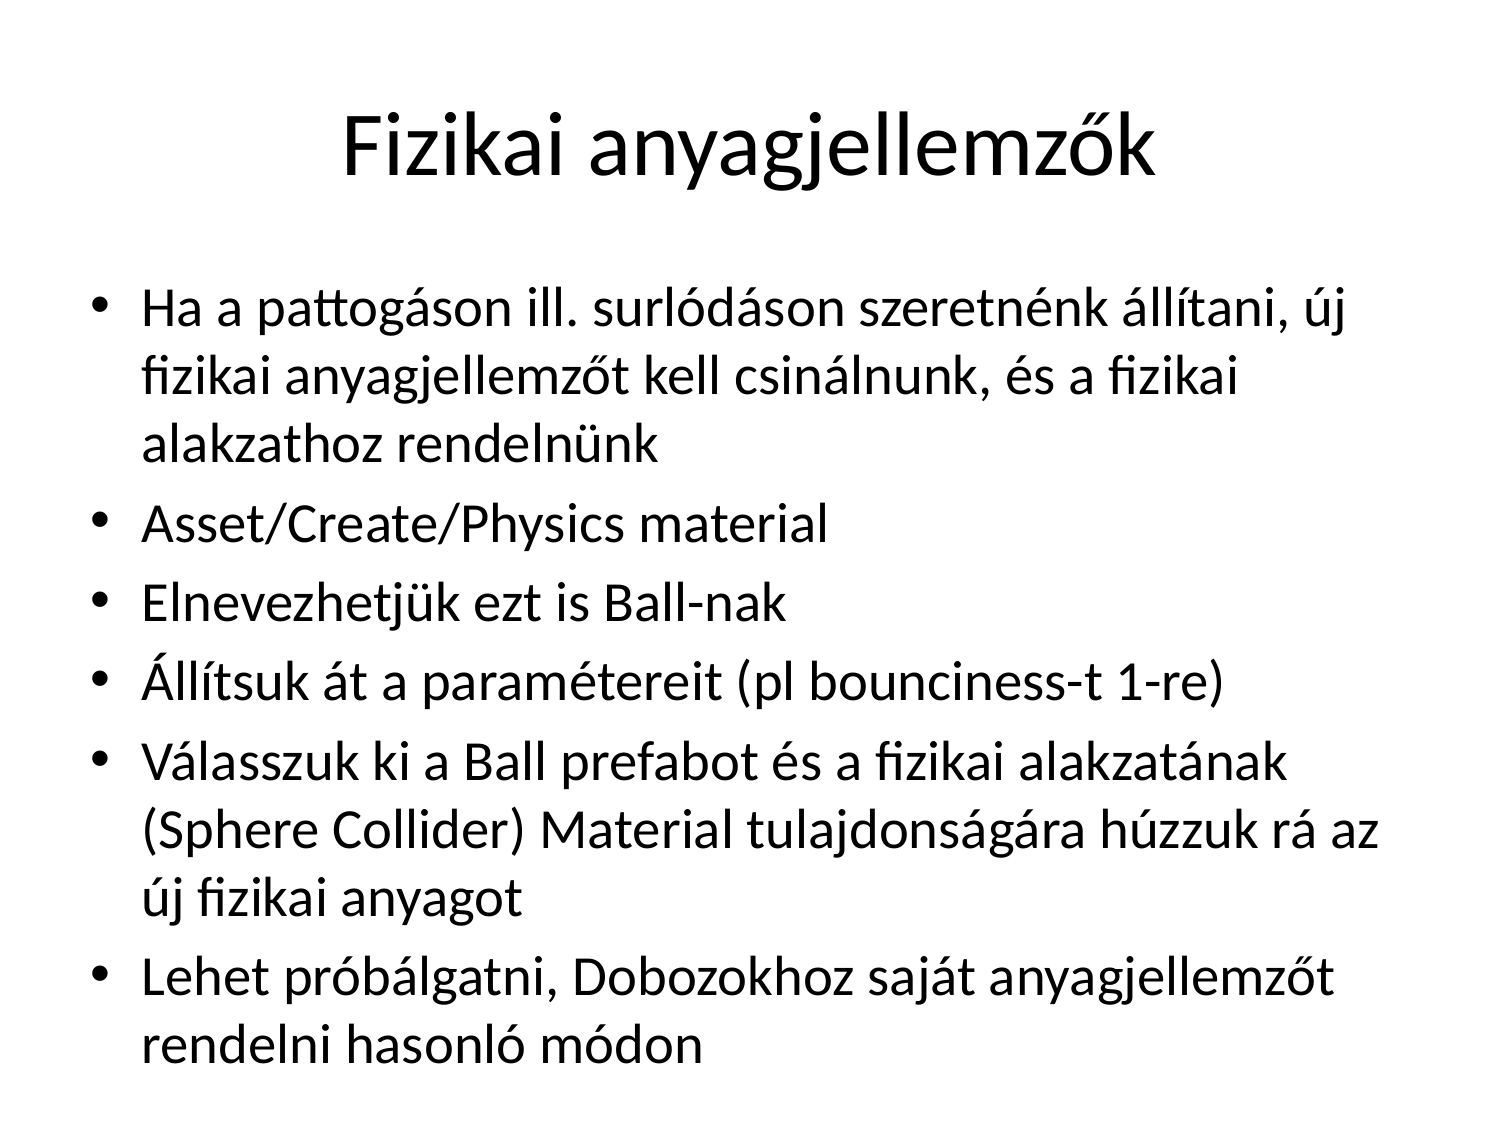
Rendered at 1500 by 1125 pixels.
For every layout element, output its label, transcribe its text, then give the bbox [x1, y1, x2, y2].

list Ha a pattogáson ill. surlódáson szeretnénk állítani, új fizikai anyagjellemzőt kell csinálnunk, és a fizikai alakzathoz rendelnünk Asset/Create/Physics material Elnevezhetjük ezt is Ball-nak Állítsuk át a paramétereit (pl bounciness-t 1-re) Válasszuk ki a Ball prefabot és a fizikai alakzatának (Sphere Collider) Material tulajdonságára húzzuk rá az új fizikai anyagot Lehet próbálgatni, Dobozokhoz saját anyagjellemzőt rendelni hasonló módon [75, 262, 1425, 1088]
title Fizikai anyagjellemzők [75, 45, 1425, 233]
